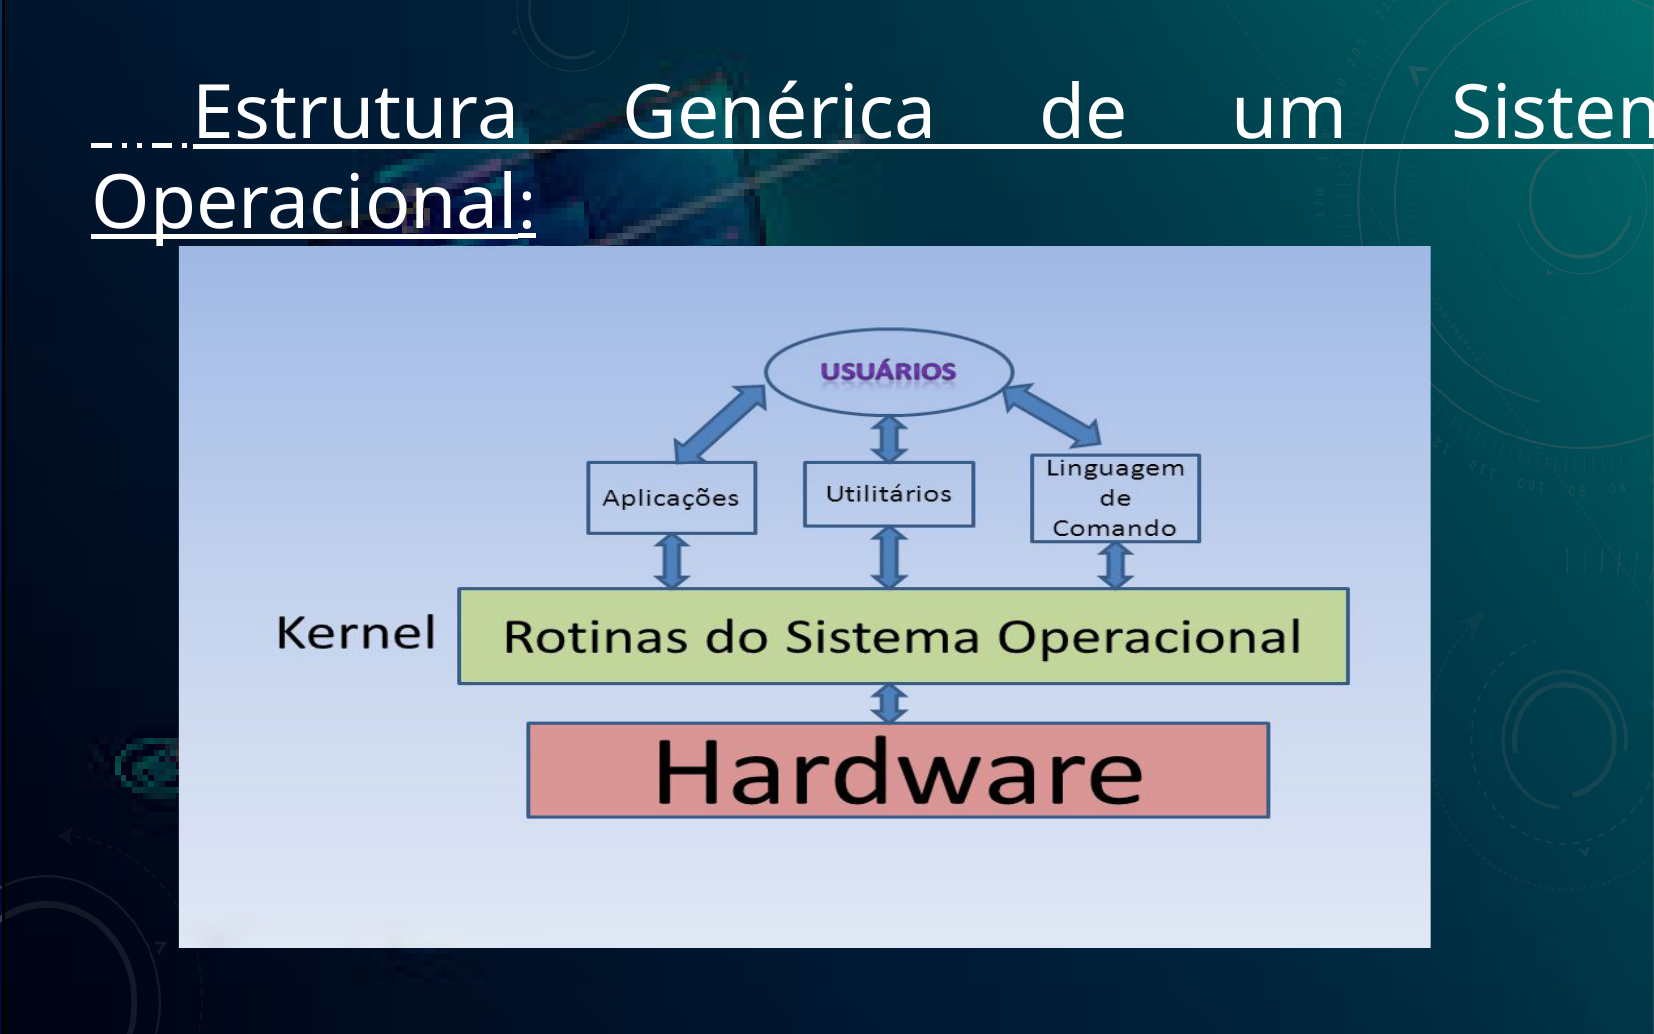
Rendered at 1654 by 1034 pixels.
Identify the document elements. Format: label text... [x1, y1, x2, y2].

text_box [2, 0, 1654, 1034]
title Estrutura Genérica de um Sistema Operacional: [76, 55, 1654, 251]
picture [178, 246, 1431, 949]
